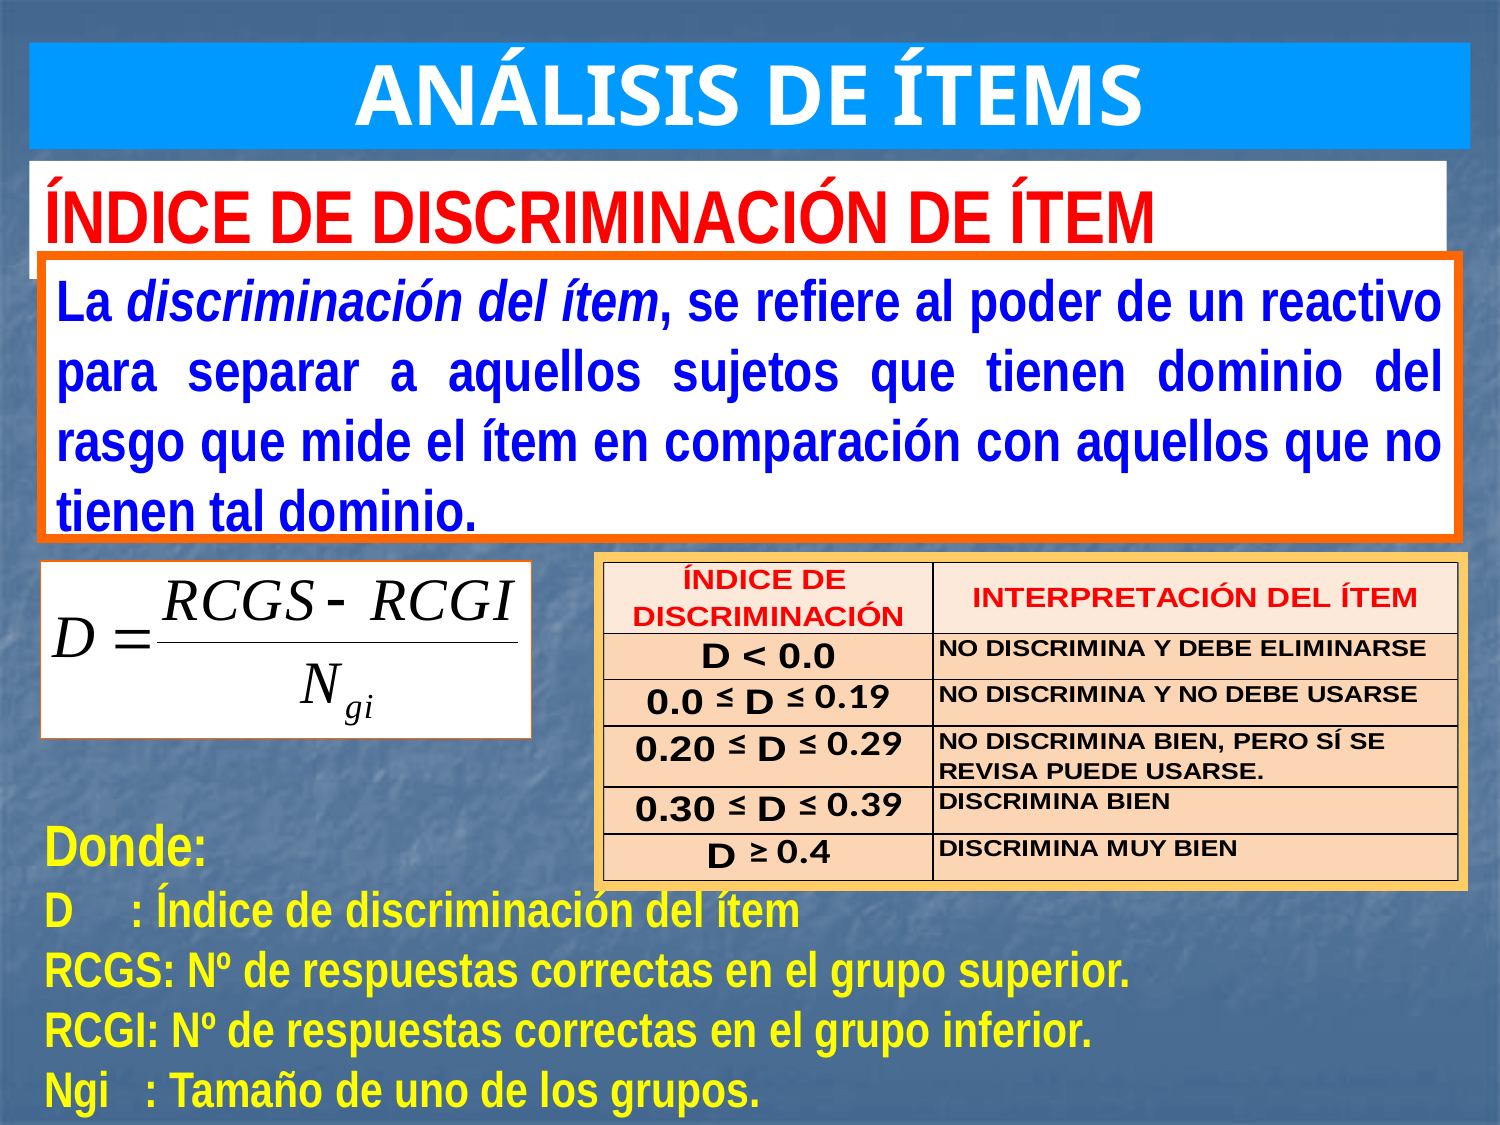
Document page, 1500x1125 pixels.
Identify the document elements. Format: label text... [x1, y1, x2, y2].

text_box Donde: D : Índice de discriminación del ítem RCGS: Nº de respuestas correctas en el grupo superior. RCGI: Nº de respuestas correctas en el grupo inferior. Ngi : Tamaño de uno de los grupos. [29, 800, 1447, 1103]
text_box ÍNDICE DE DISCRIMINACIÓN DE ÍTEM [29, 160, 1447, 279]
text_box La discriminación del ítem, se refiere al poder de un reactivo para separar a aquellos sujetos que tienen dominio del rasgo que mide el ítem en comparación con aquellos que no tienen tal dominio. [41, 255, 1459, 539]
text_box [41, 561, 532, 738]
picture [603, 561, 1459, 882]
text_box ANÁLISIS DE ÍTEMS [29, 42, 1471, 150]
